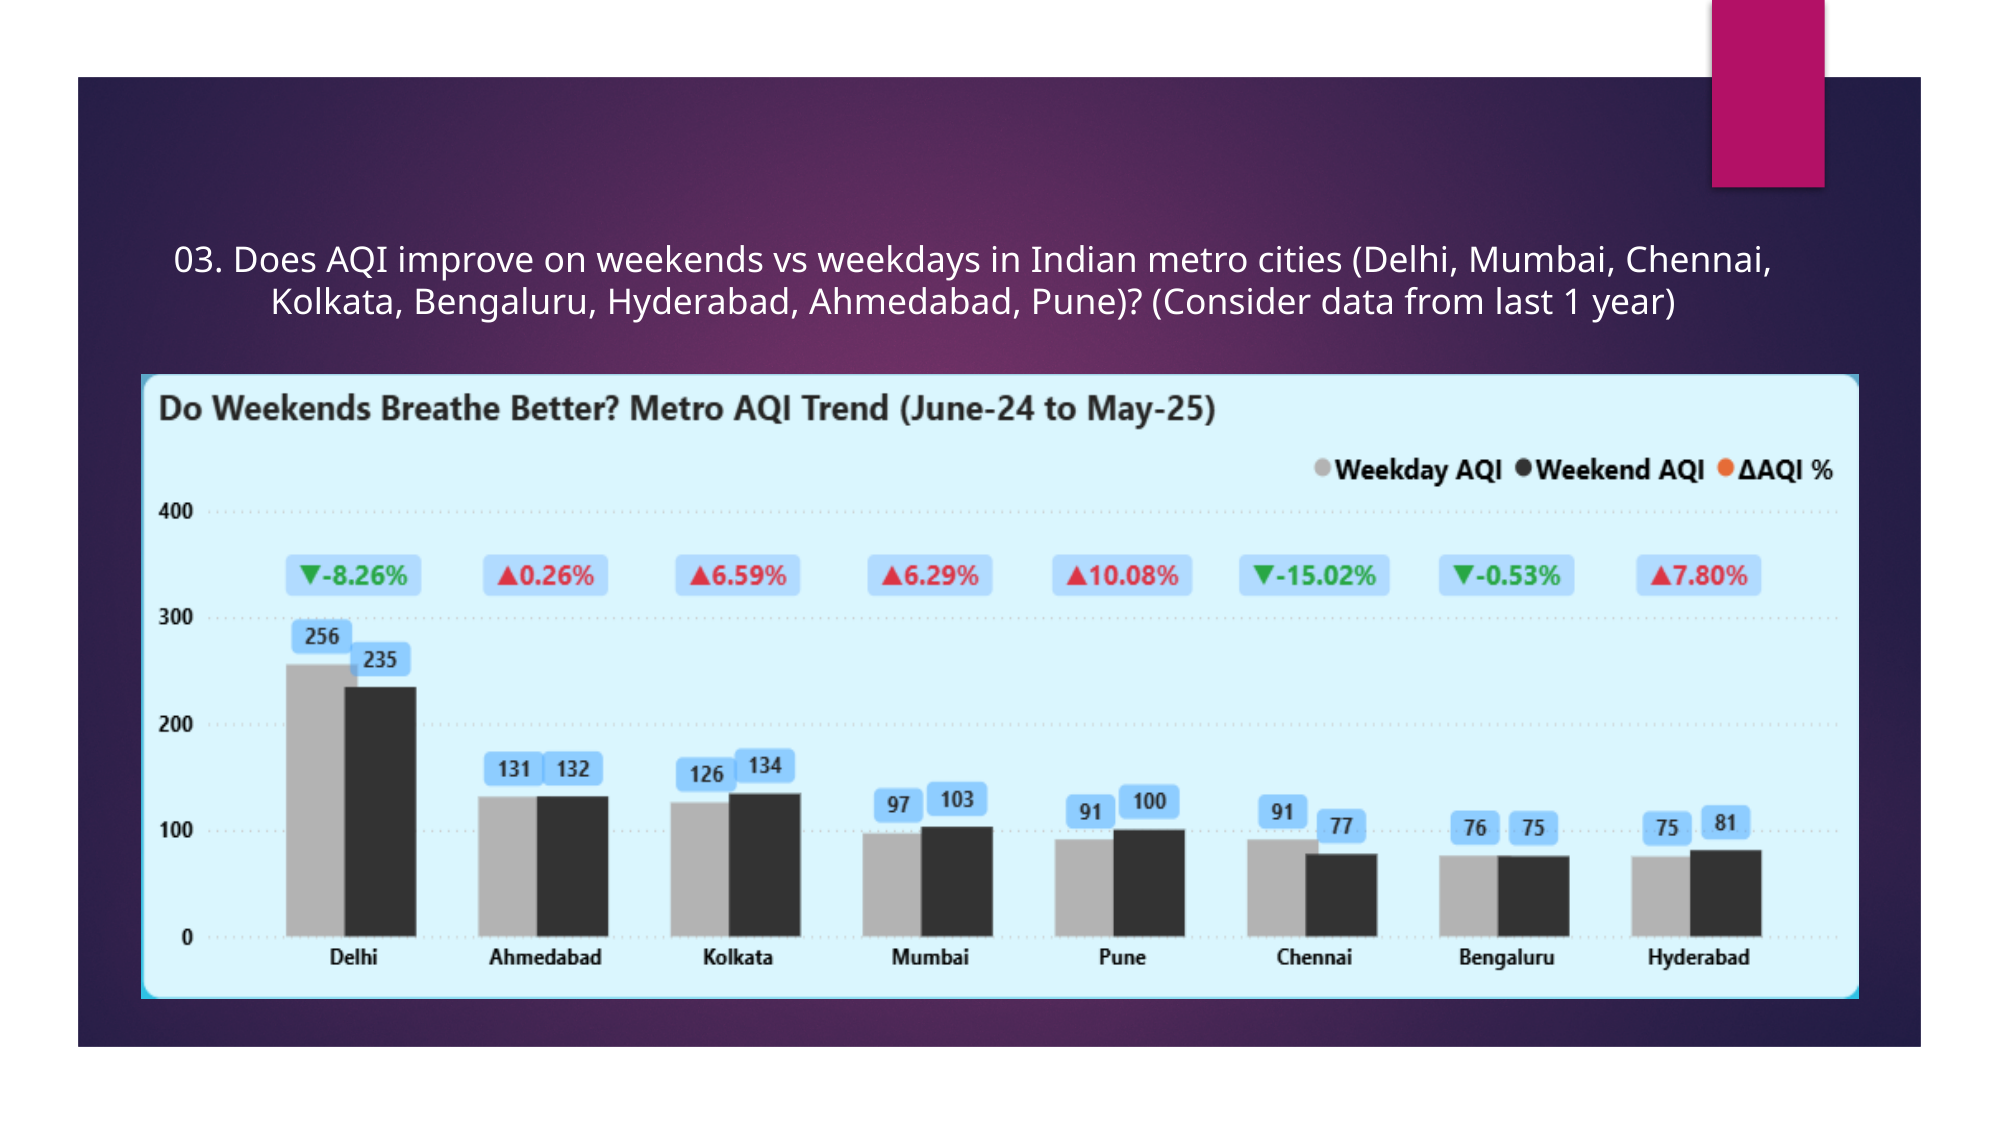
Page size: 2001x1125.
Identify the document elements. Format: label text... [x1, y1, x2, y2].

picture [140, 374, 1860, 999]
subtitle 03. Does AQI improve on weekends vs weekdays in Indian metro cities (Delhi, Mumbai, Chennai, Kolkata, Bengaluru, Hyderabad, Ahmedabad, Pune)? (Consider data from last 1 year) [118, 229, 1829, 357]
